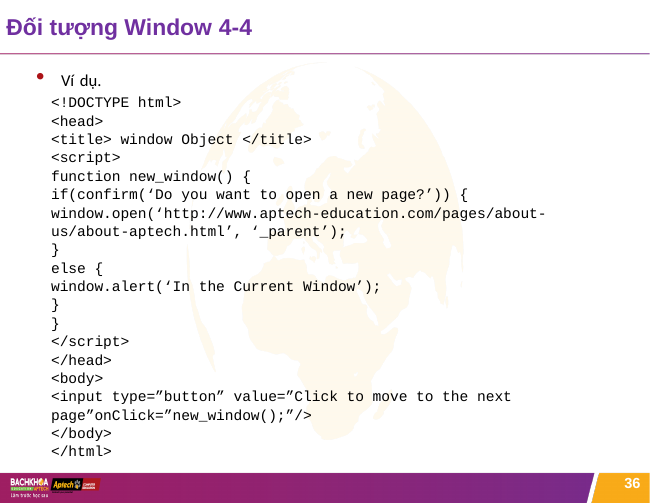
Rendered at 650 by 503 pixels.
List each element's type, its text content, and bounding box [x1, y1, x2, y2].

picture [0, 0, 650, 503]
title Đối tượng Window 4-4 [5, 0, 343, 68]
slide_number 36 [617, 340, 646, 503]
text_box <!DOCTYPE html> <head> <title> window Object </title> <script> function new_window() { if(confirm(‘Do you want to open a new page?’)) { window.open(‘http://www.aptech-education.com/pages/about- us/about-aptech.html’, ‘_parent’); } else { window.alert(‘In the Current Window’); } } </script> </head> <body> <input type=”button” value=”Click to move to the next page”onClick=”new_window();”/> </body> </html> [32, 92, 638, 460]
text_box Ví dụ. [35, 65, 609, 90]
